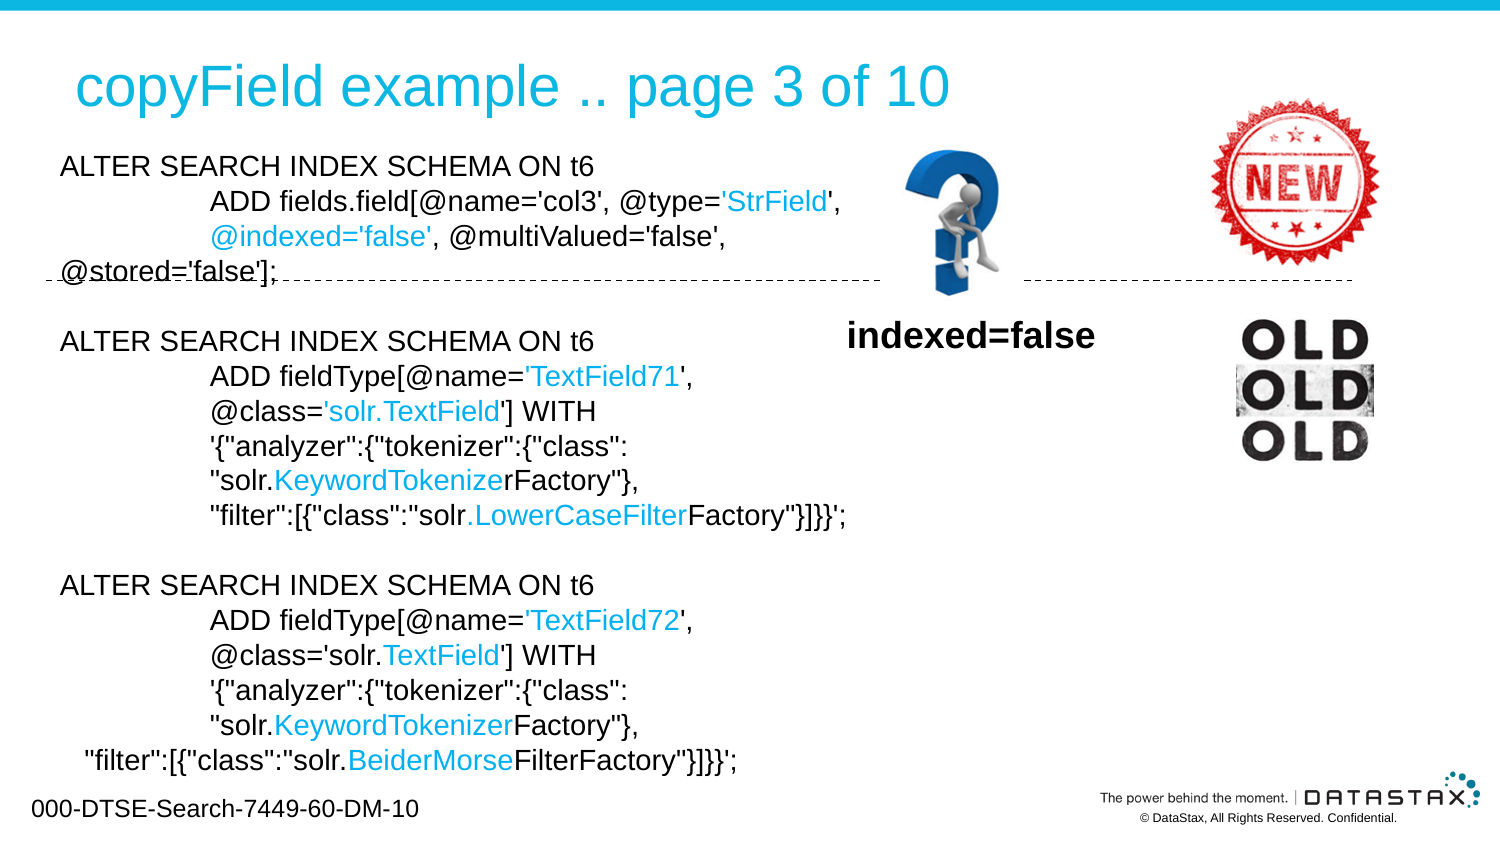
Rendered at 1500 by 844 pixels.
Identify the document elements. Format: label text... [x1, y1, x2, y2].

picture [1085, 756, 1495, 823]
picture [1201, 98, 1388, 266]
slide_number 000-DTSE-Search-7449-60-DM-10 [16, 785, 720, 831]
title copyField example .. page 3 of 10 [75, 44, 1425, 135]
list ALTER SEARCH INDEX SCHEMA ON t6 ADD fields.field[@name='col3', @type='StrField', @indexed='false', @multiValued='false', @stored='false']; ALTER SEARCH INDEX SCHEMA ON t6 ADD fieldType[@name='TextField71', @class='solr.TextField'] WITH '{"analyzer":{"tokenizer":{"class": "solr.KeywordTokenizerFactory"}, "filter":[{"class":"solr.LowerCaseFilterFactory"}]}}'; ALTER SEARCH INDEX SCHEMA ON t6 ADD fieldType[@name='TextField72', @class='solr.TextField'] WITH '{"analyzer":{"tokenizer":{"class": "solr.KeywordTokenizerFactory"}, "filter":[{"class":"solr.BeiderMorseFilterFactory"}]}}'; [58, 288, 928, 737]
picture [1236, 313, 1374, 467]
text_box indexed=false [831, 303, 1180, 364]
picture [885, 140, 1024, 314]
slide_number © DataStax, All Rights Reserved. Confidential. [1125, 802, 1463, 834]
list ALTER SEARCH INDEX SCHEMA ON t6 ADD fields.field[@name='col3', @type='StrField', @indexed='false', @multiValued='false', @stored='false']; ALTER SEARCH INDEX SCHEMA ON t6 ADD fieldType[@name='TextField71', @class='solr.TextField'] WITH '{"analyzer":{"tokenizer":{"class": "solr.KeywordTokenizerFactory"}, "filter":[{"class":"solr.LowerCaseFilterFactory"}]}}'; ALTER SEARCH INDEX SCHEMA ON t6 ADD fieldType[@name='TextField72', @class='solr.TextField'] WITH '{"analyzer":{"tokenizer":{"class": "solr.KeywordTokenizerFactory"}, "filter":[{"class":"solr.BeiderMorseFilterFactory"}]}}'; [58, 139, 884, 279]
